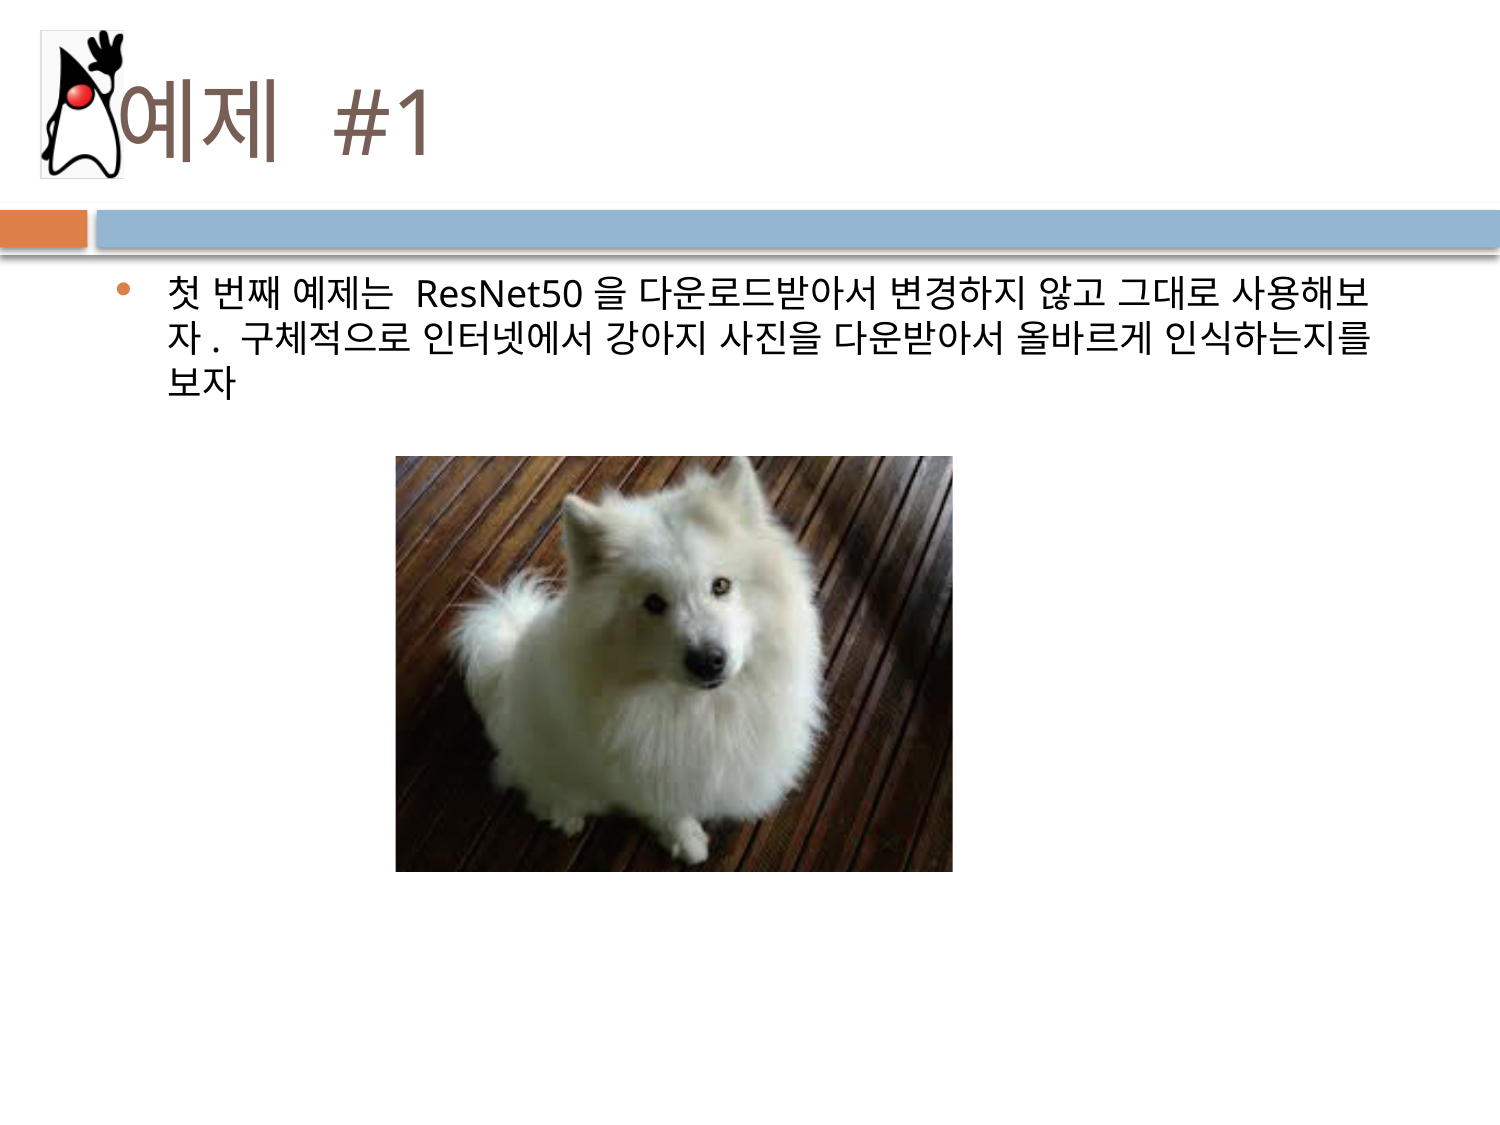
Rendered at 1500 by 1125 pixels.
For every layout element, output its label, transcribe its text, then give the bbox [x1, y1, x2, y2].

picture [39, 30, 124, 179]
picture [395, 455, 953, 873]
list 첫 번째 예제는 ResNet50을 다운로드받아서 변경하지 않고 그대로 사용해보자. 구체적으로 인터넷에서 강아지 사진을 다운받아서 올바르게 인식하는지를 보자 [100, 262, 1438, 1000]
title 예제 #1 [100, 37, 1438, 200]
